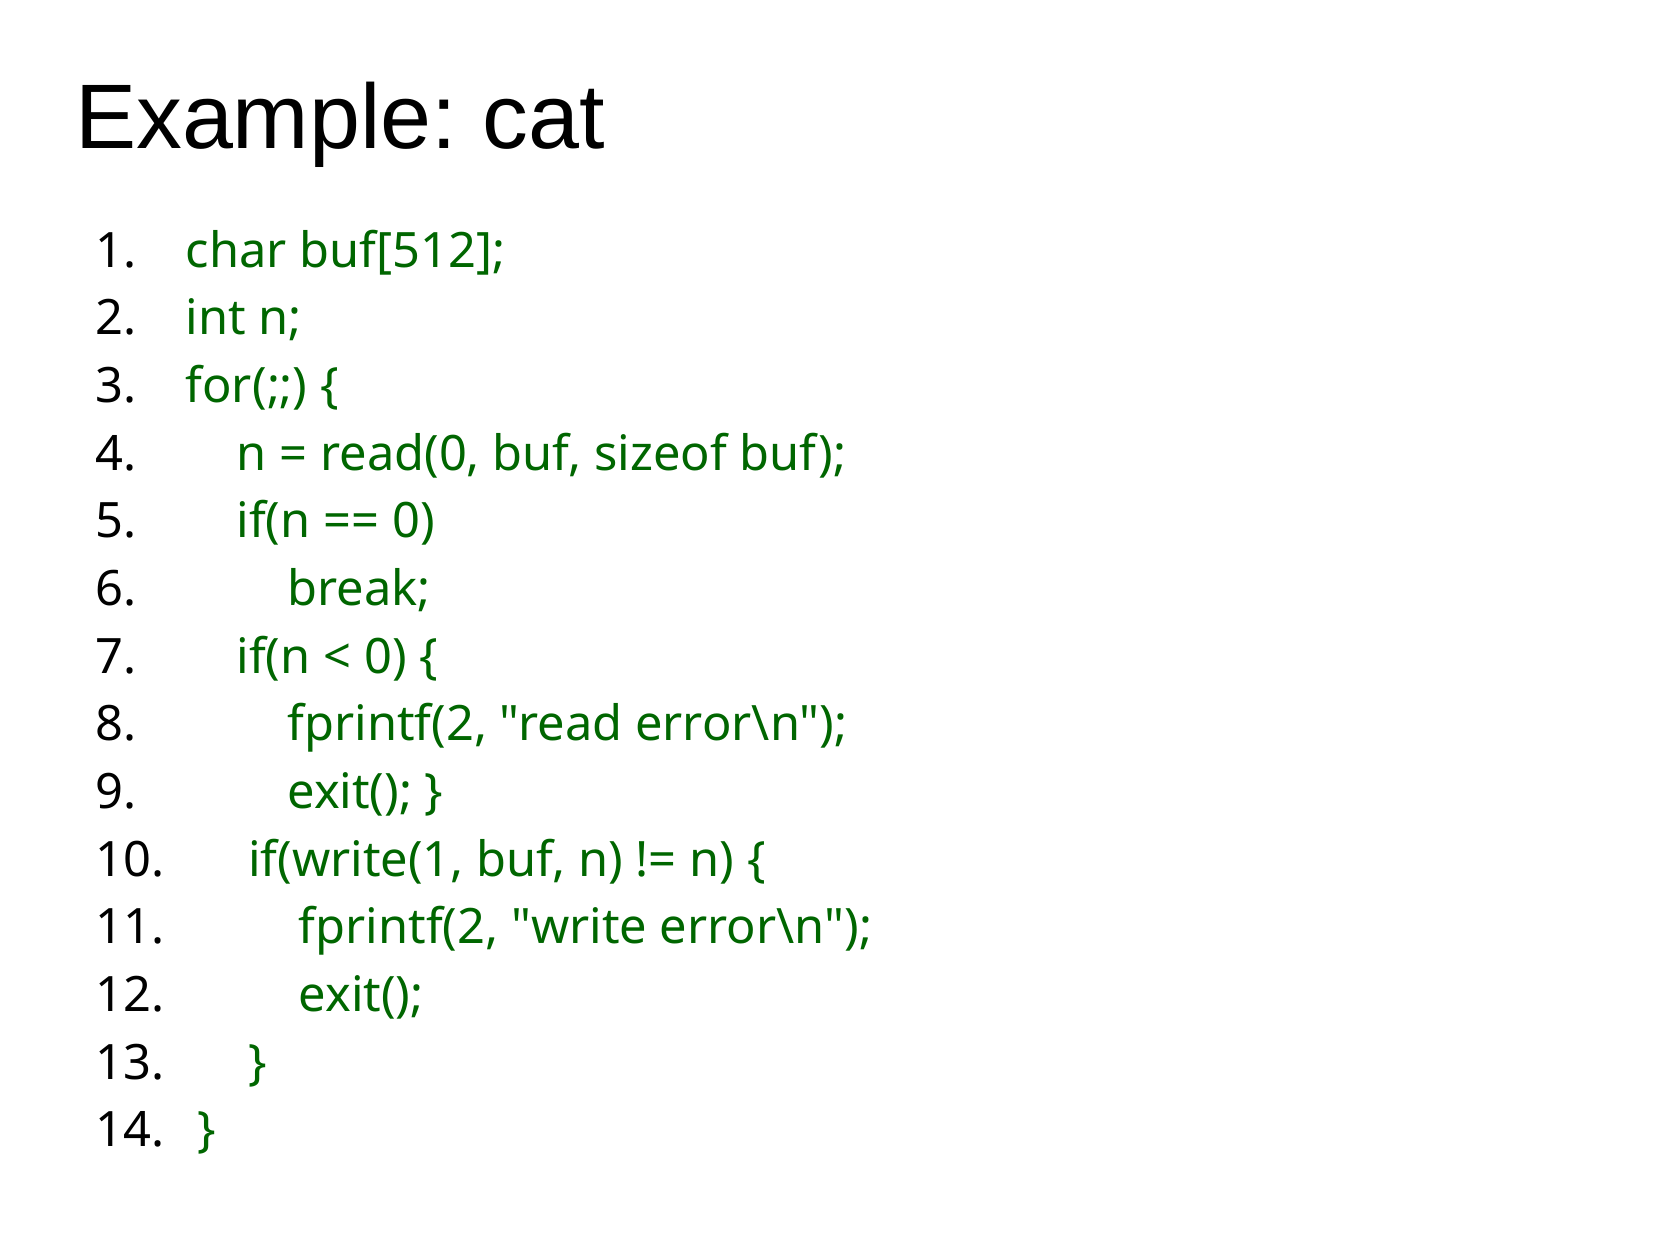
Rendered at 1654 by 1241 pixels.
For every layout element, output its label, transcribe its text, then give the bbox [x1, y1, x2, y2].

list char buf[512]; int n; for(;;) { n = read(0, buf, sizeof buf); if(n == 0) break; if(n < 0) { fprintf(2, "read error\n"); exit(); } if(write(1, buf, n) != n) { fprintf(2, "write error\n"); exit(); } } [82, 225, 1571, 1163]
title Example: cat [75, 49, 1538, 188]
